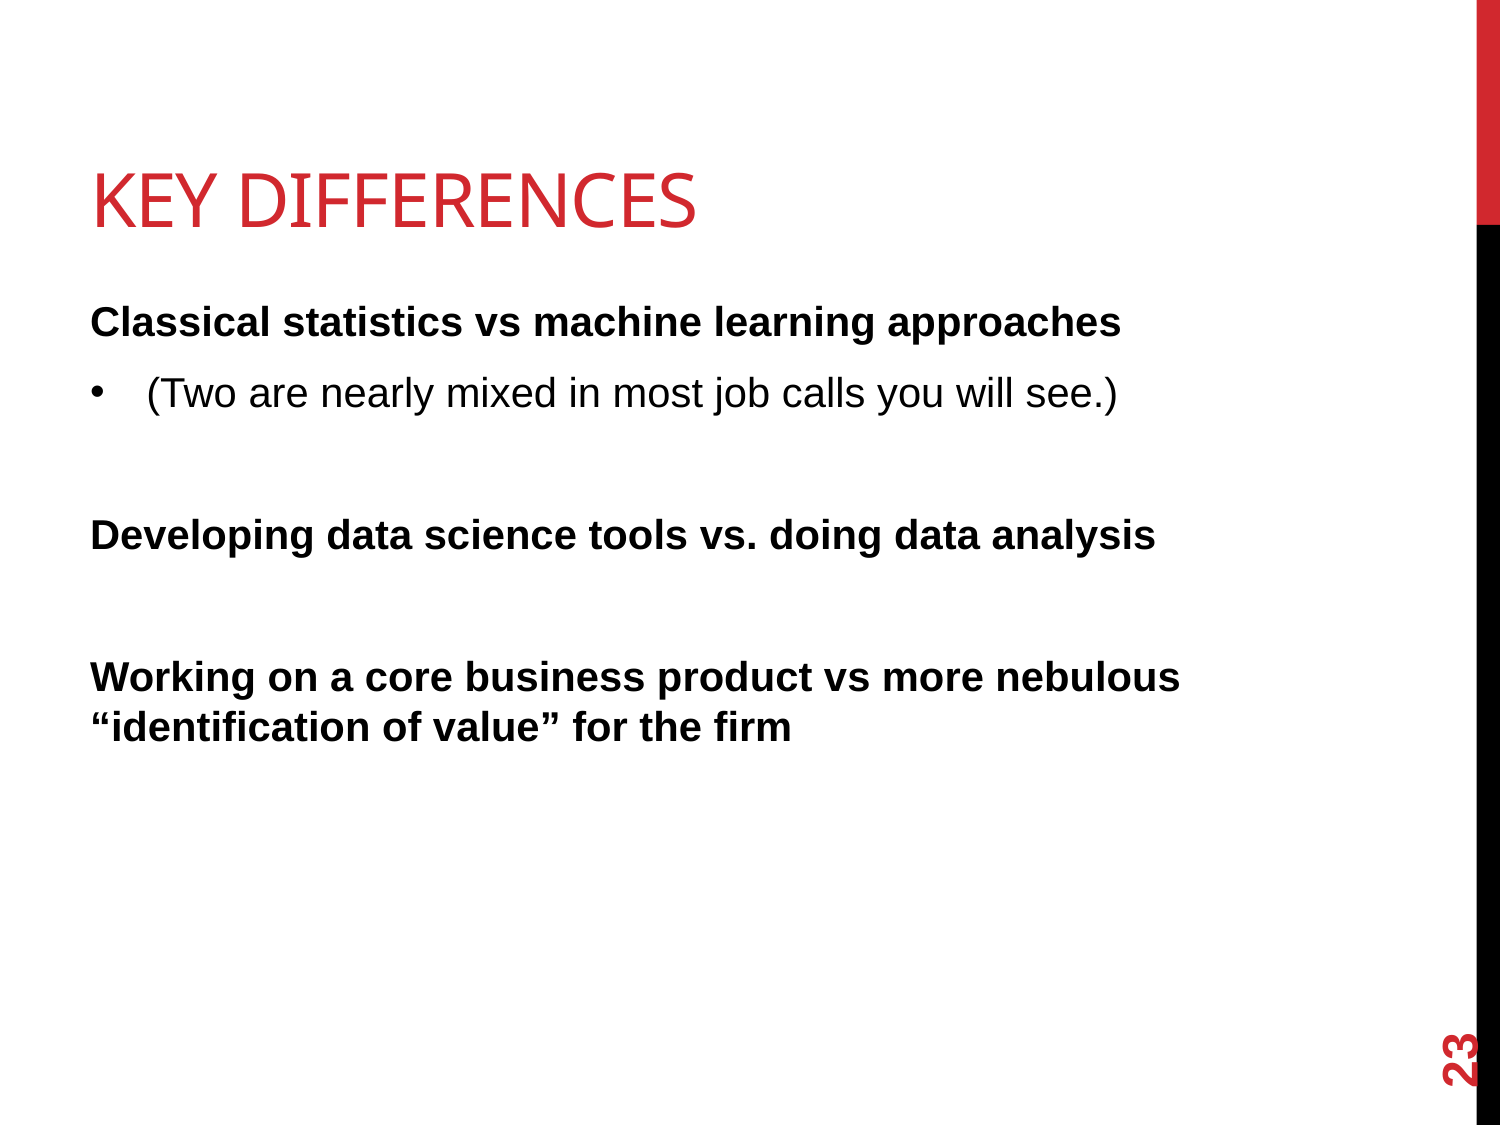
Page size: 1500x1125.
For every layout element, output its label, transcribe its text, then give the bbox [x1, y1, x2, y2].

slide_number 23 [1427, 887, 1488, 1104]
list Classical statistics vs machine learning approaches (Two are nearly mixed in most job calls you will see.) Developing data science tools vs. doing data analysis Working on a core business product vs more nebulous “identification of value” for the firm [75, 287, 1325, 1005]
title Key differences [75, 25, 1025, 250]
